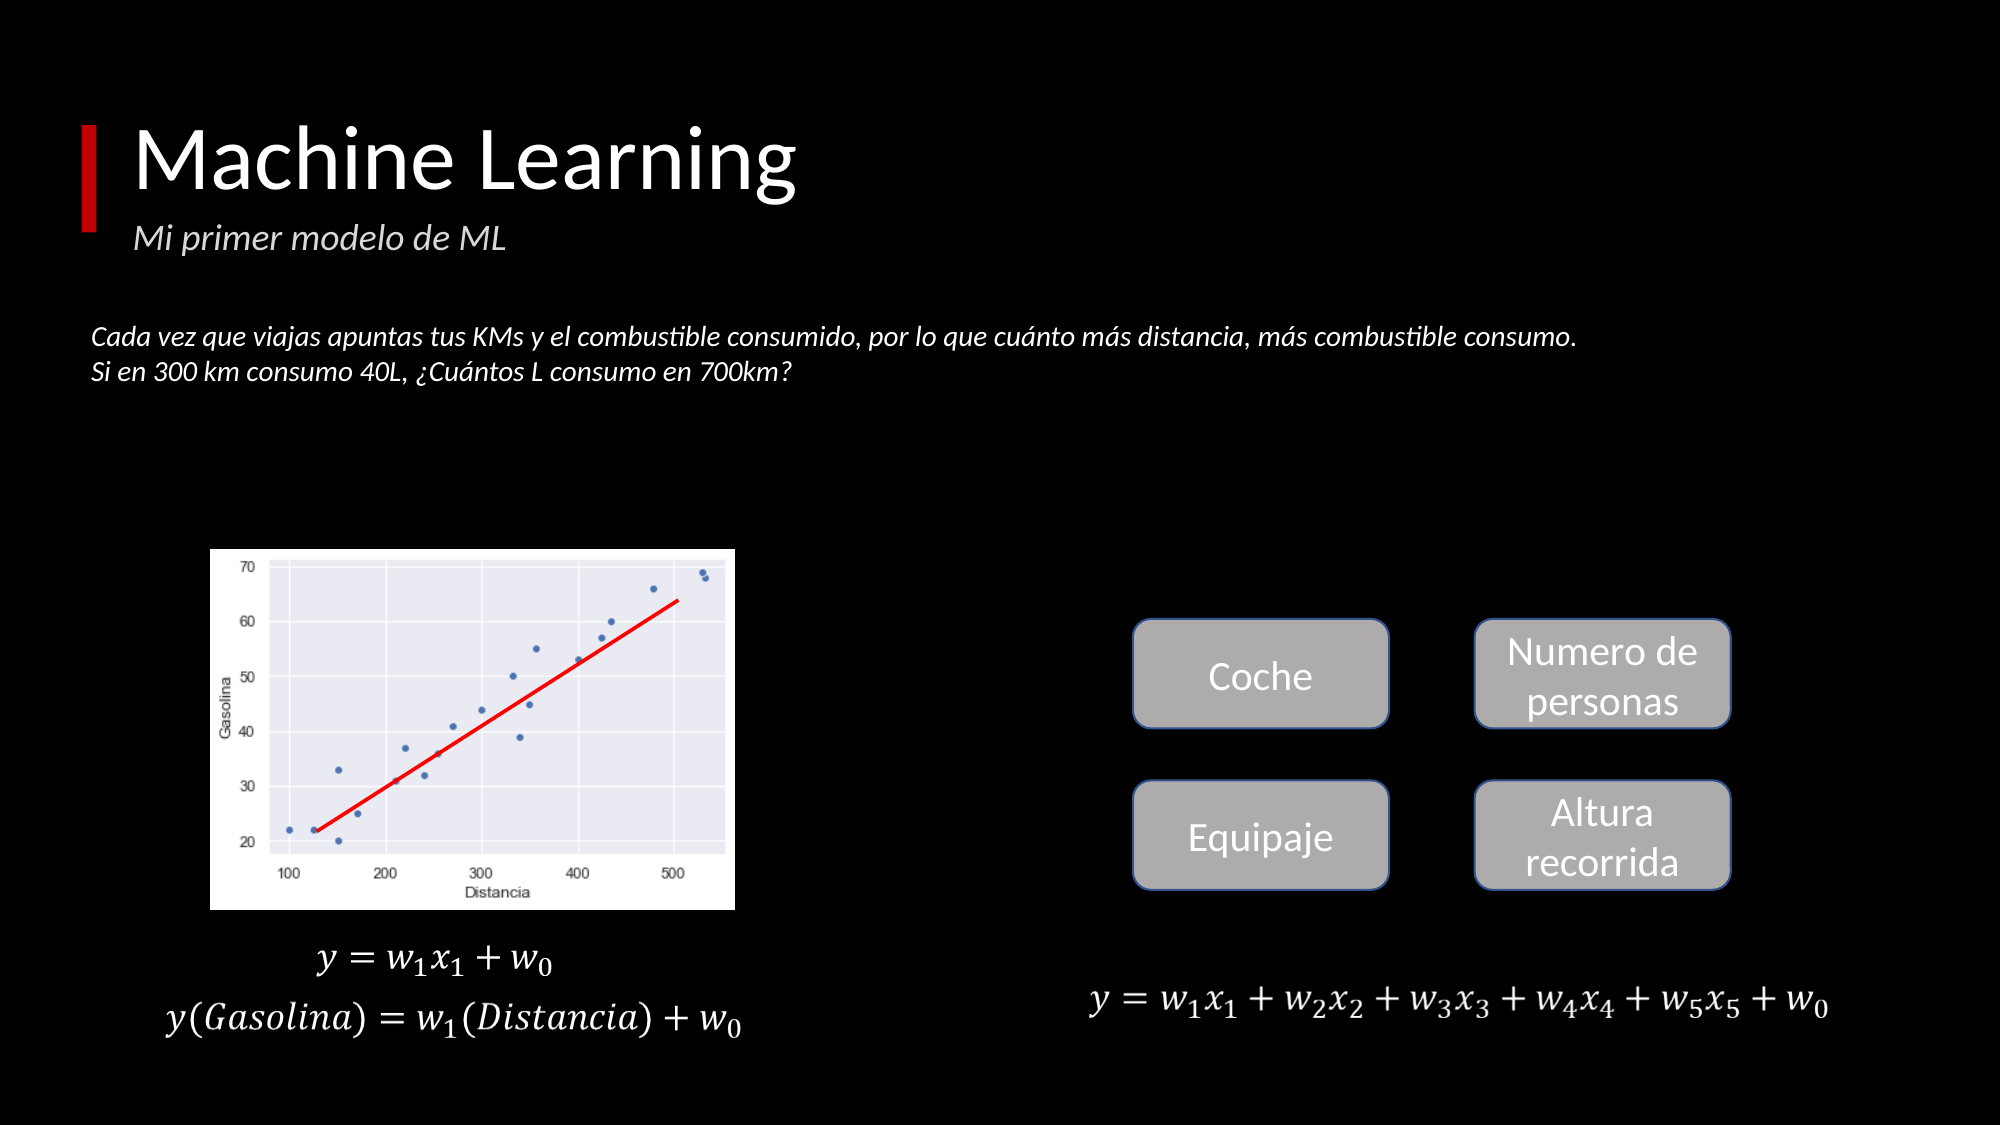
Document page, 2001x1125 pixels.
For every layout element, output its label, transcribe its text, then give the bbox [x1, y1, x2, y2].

list Mi primer modelo de ML [117, 210, 1018, 290]
text_box Coche [1132, 618, 1390, 729]
text_box [81, 125, 97, 233]
text_box Numero de personas [1474, 618, 1731, 729]
text_box Equipaje [1132, 780, 1390, 890]
text_box [1077, 974, 1842, 1021]
title Machine Learning [117, 50, 1843, 269]
text_box [158, 993, 750, 1040]
picture [210, 548, 736, 911]
text_box Cada vez que viajas apuntas tus KMs y el combustible consumido, por lo que cuánto más distancia, más combustible consumo. Si en 300 km consumo 40L, ¿Cuántos L consumo en 700km? [76, 310, 1842, 431]
text_box [306, 933, 564, 979]
text_box Altura recorrida [1474, 780, 1731, 890]
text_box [316, 599, 679, 832]
